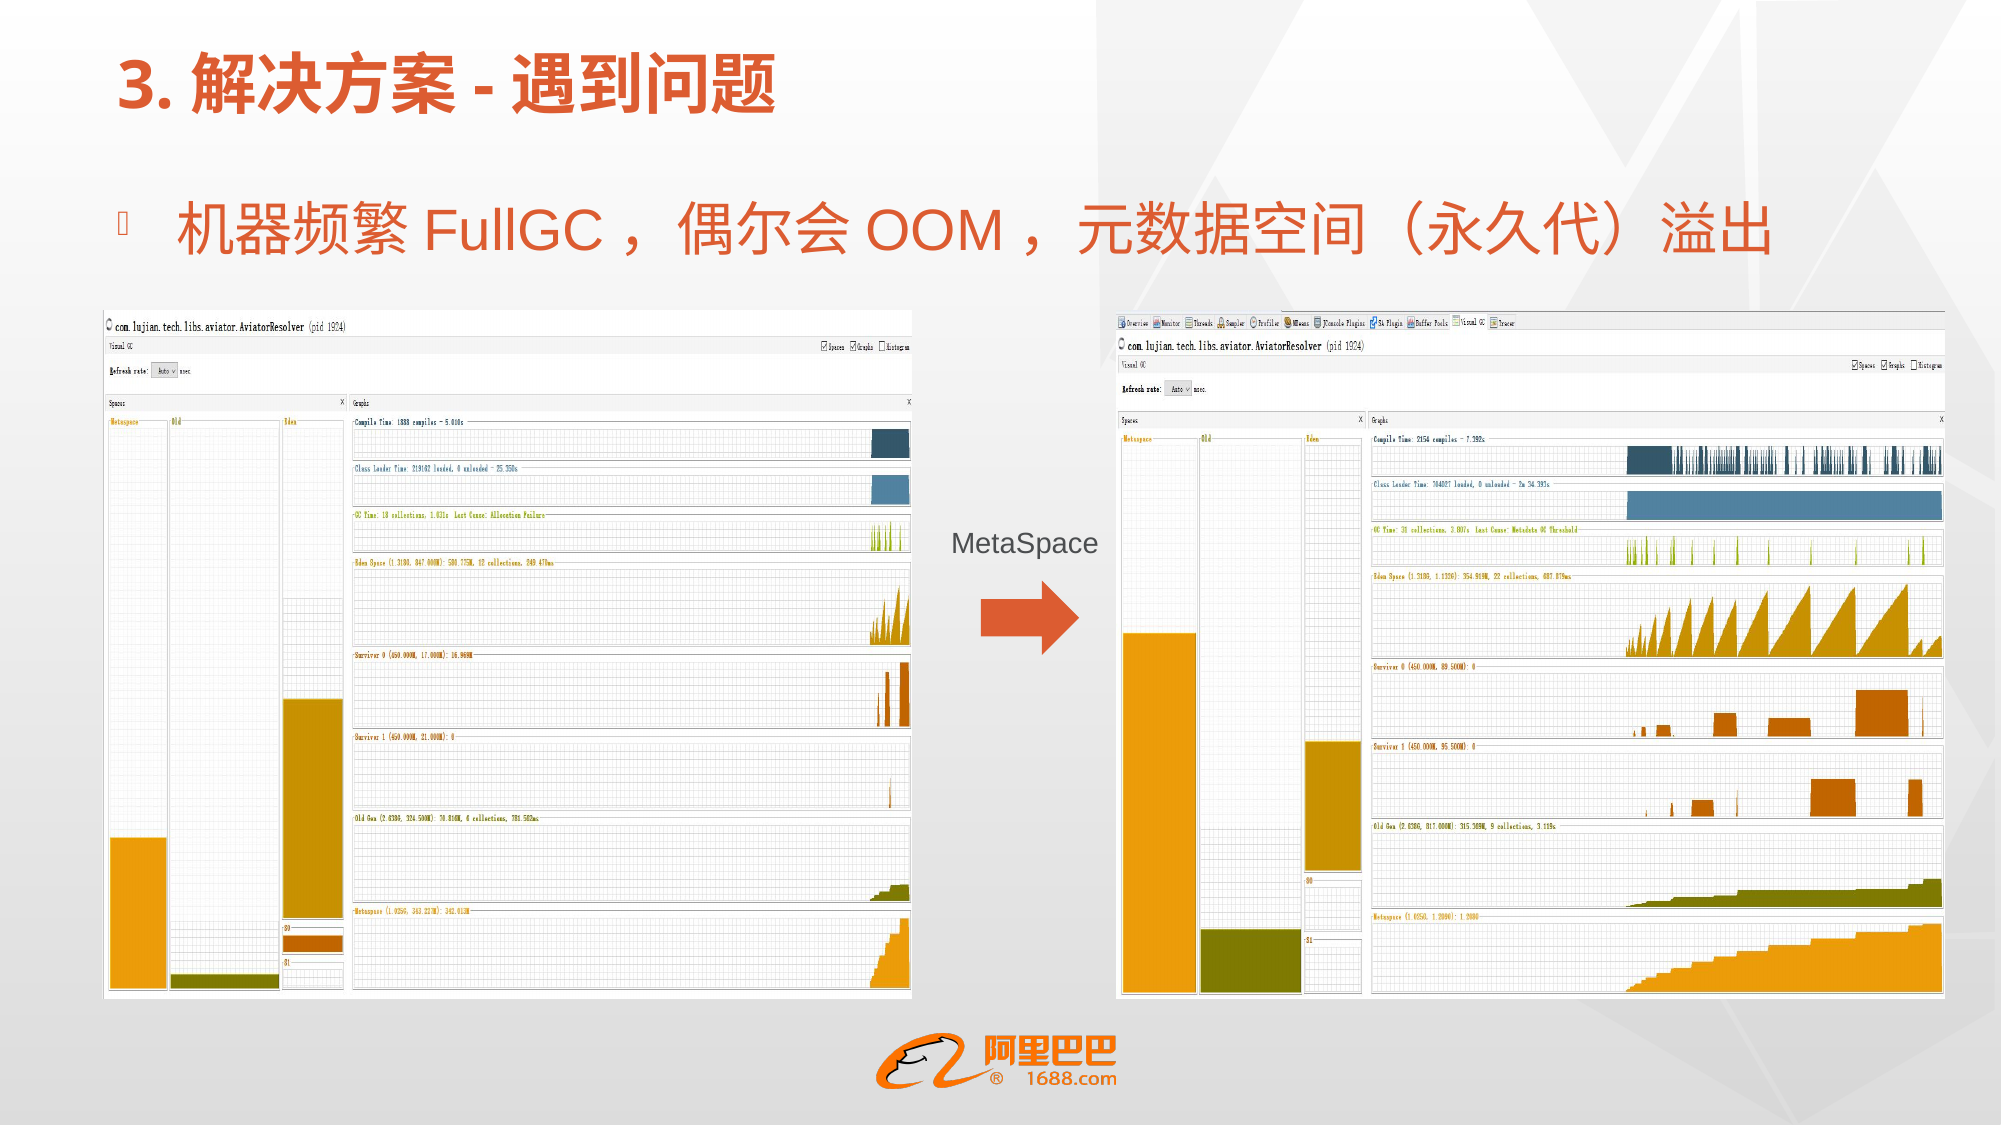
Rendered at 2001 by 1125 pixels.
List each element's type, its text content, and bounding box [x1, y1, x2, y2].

picture [102, 310, 912, 999]
list 机器频繁FullGC，偶尔会OOM，元数据空间（永久代）溢出 [102, 177, 1900, 1033]
picture [876, 1033, 1116, 1089]
picture [1116, 310, 1945, 999]
title 3.解决方案-遇到问题 [102, 22, 1900, 153]
text_box [979, 578, 1081, 658]
text_box MetaSpace [936, 506, 1116, 568]
